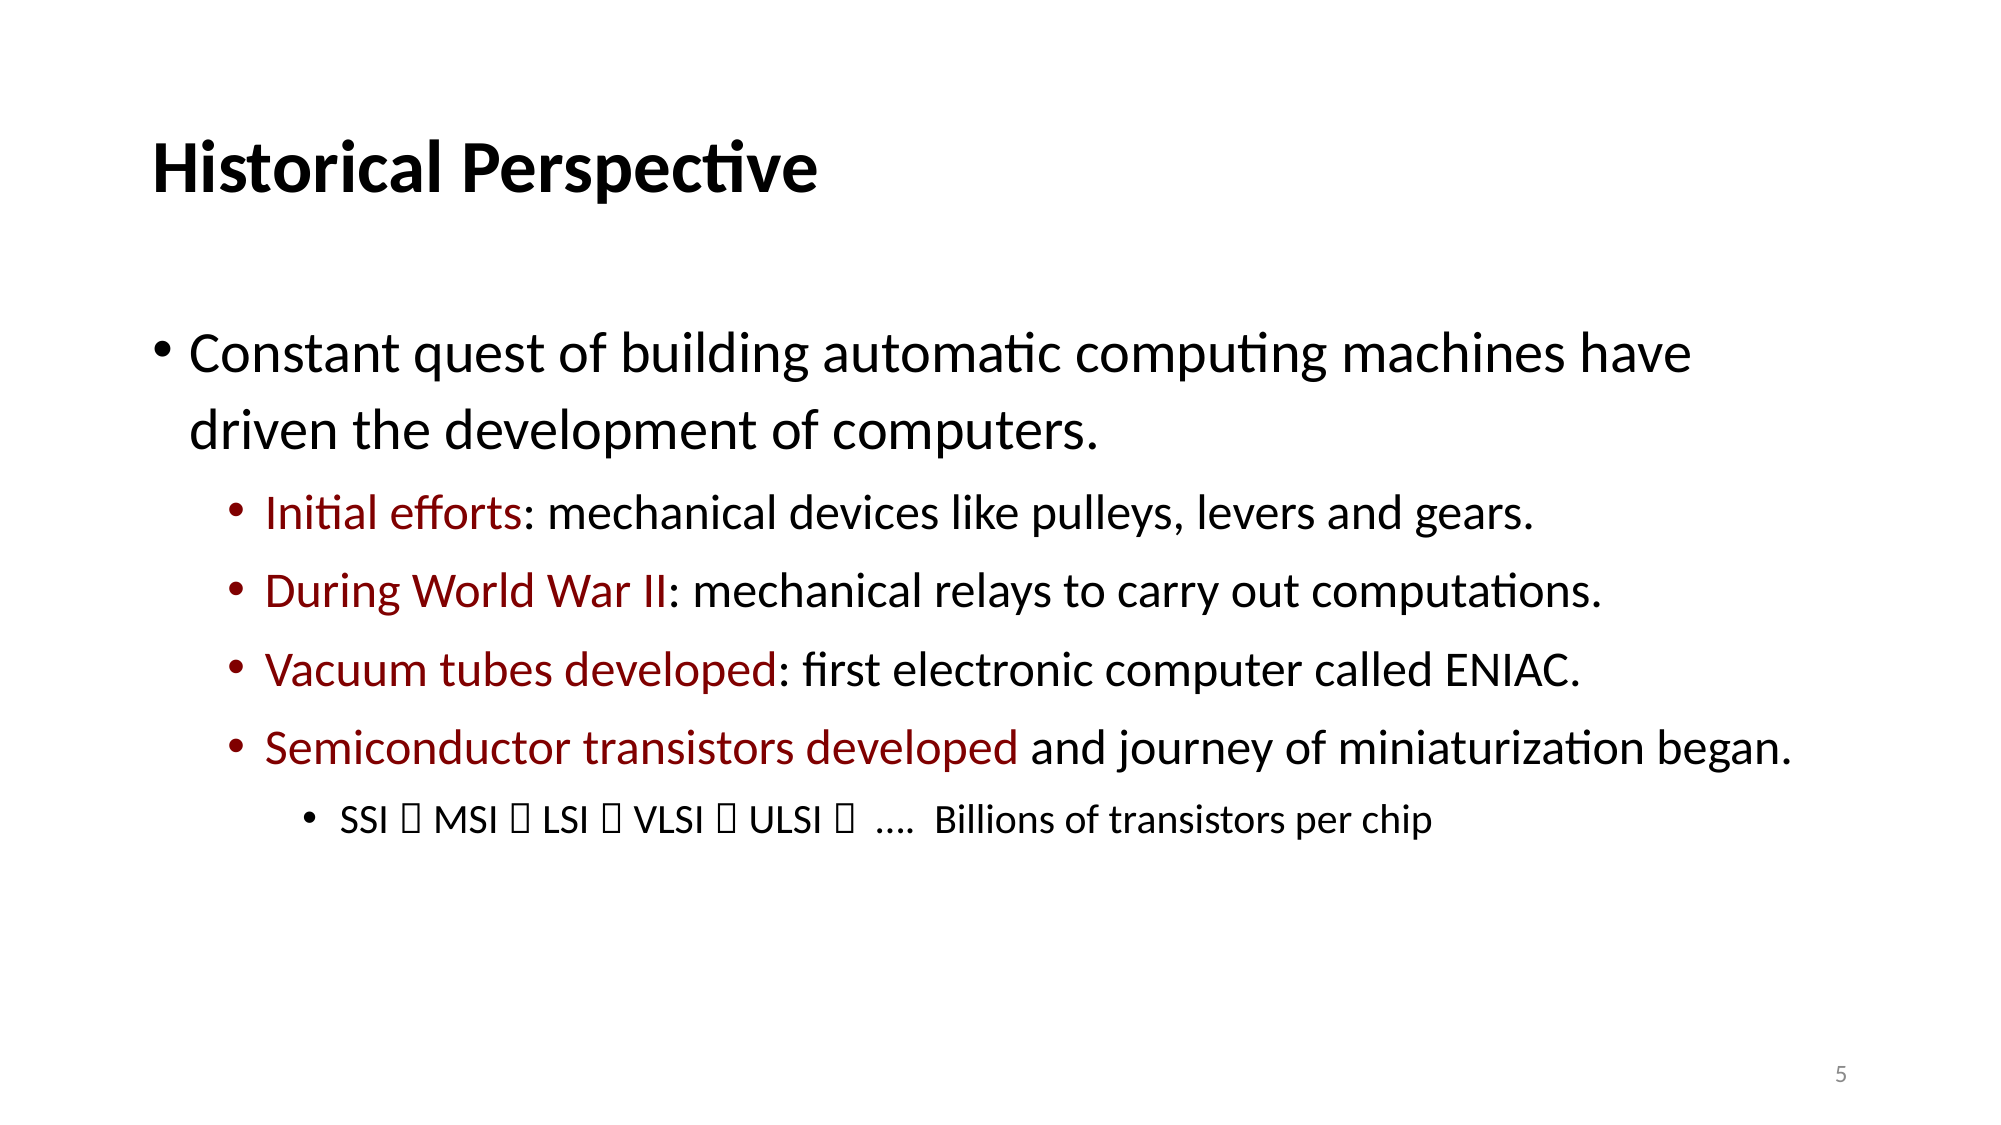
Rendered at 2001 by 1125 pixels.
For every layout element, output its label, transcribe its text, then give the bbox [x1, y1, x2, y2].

list Constant quest of building automatic computing machines have driven the development of computers. Initial efforts: mechanical devices like pulleys, levers and gears. During World War II: mechanical relays to carry out computations. Vacuum tubes developed: first electronic computer called ENIAC. Semiconductor transistors developed and journey of miniaturization began. SSI  MSI  LSI  VLSI  ULSI  …. Billions of transistors per chip [137, 299, 1863, 1014]
title Historical Perspective [137, 59, 1863, 278]
slide_number 5 [1412, 1042, 1863, 1103]
